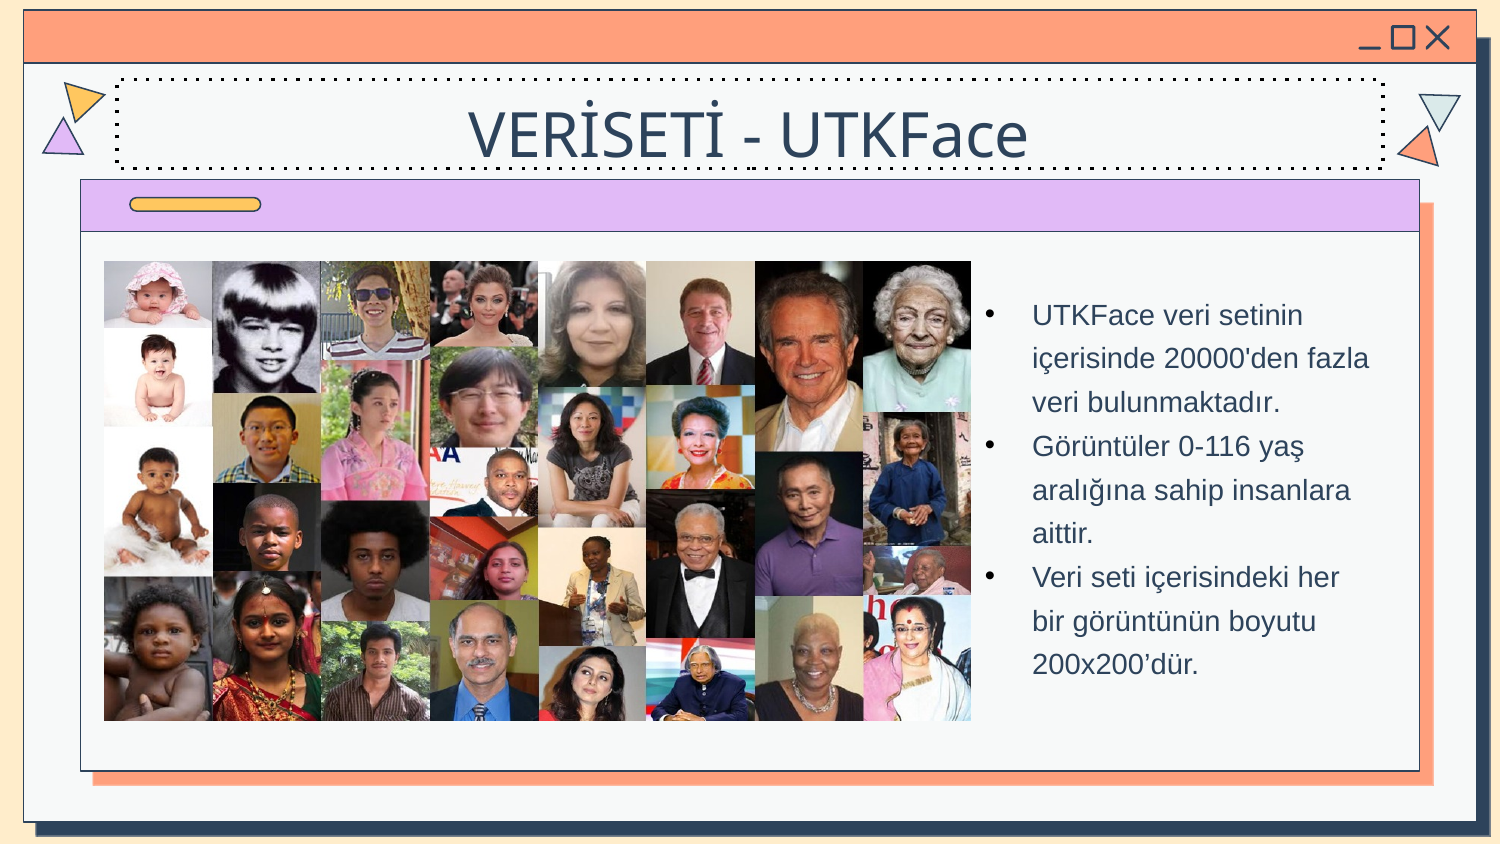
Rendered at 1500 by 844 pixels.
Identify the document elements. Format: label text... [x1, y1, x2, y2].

text_box UTKFace veri setinin içerisinde 20000'den fazla veri bulunmaktadır. Görüntüler 0-116 yaş aralığına sahip insanlara aittir. Veri seti içerisindeki her bir görüntünün boyutu 200x200’dür. [970, 279, 1396, 732]
title VERİSETİ - UTKFace [115, 78, 1385, 170]
picture [104, 260, 971, 721]
